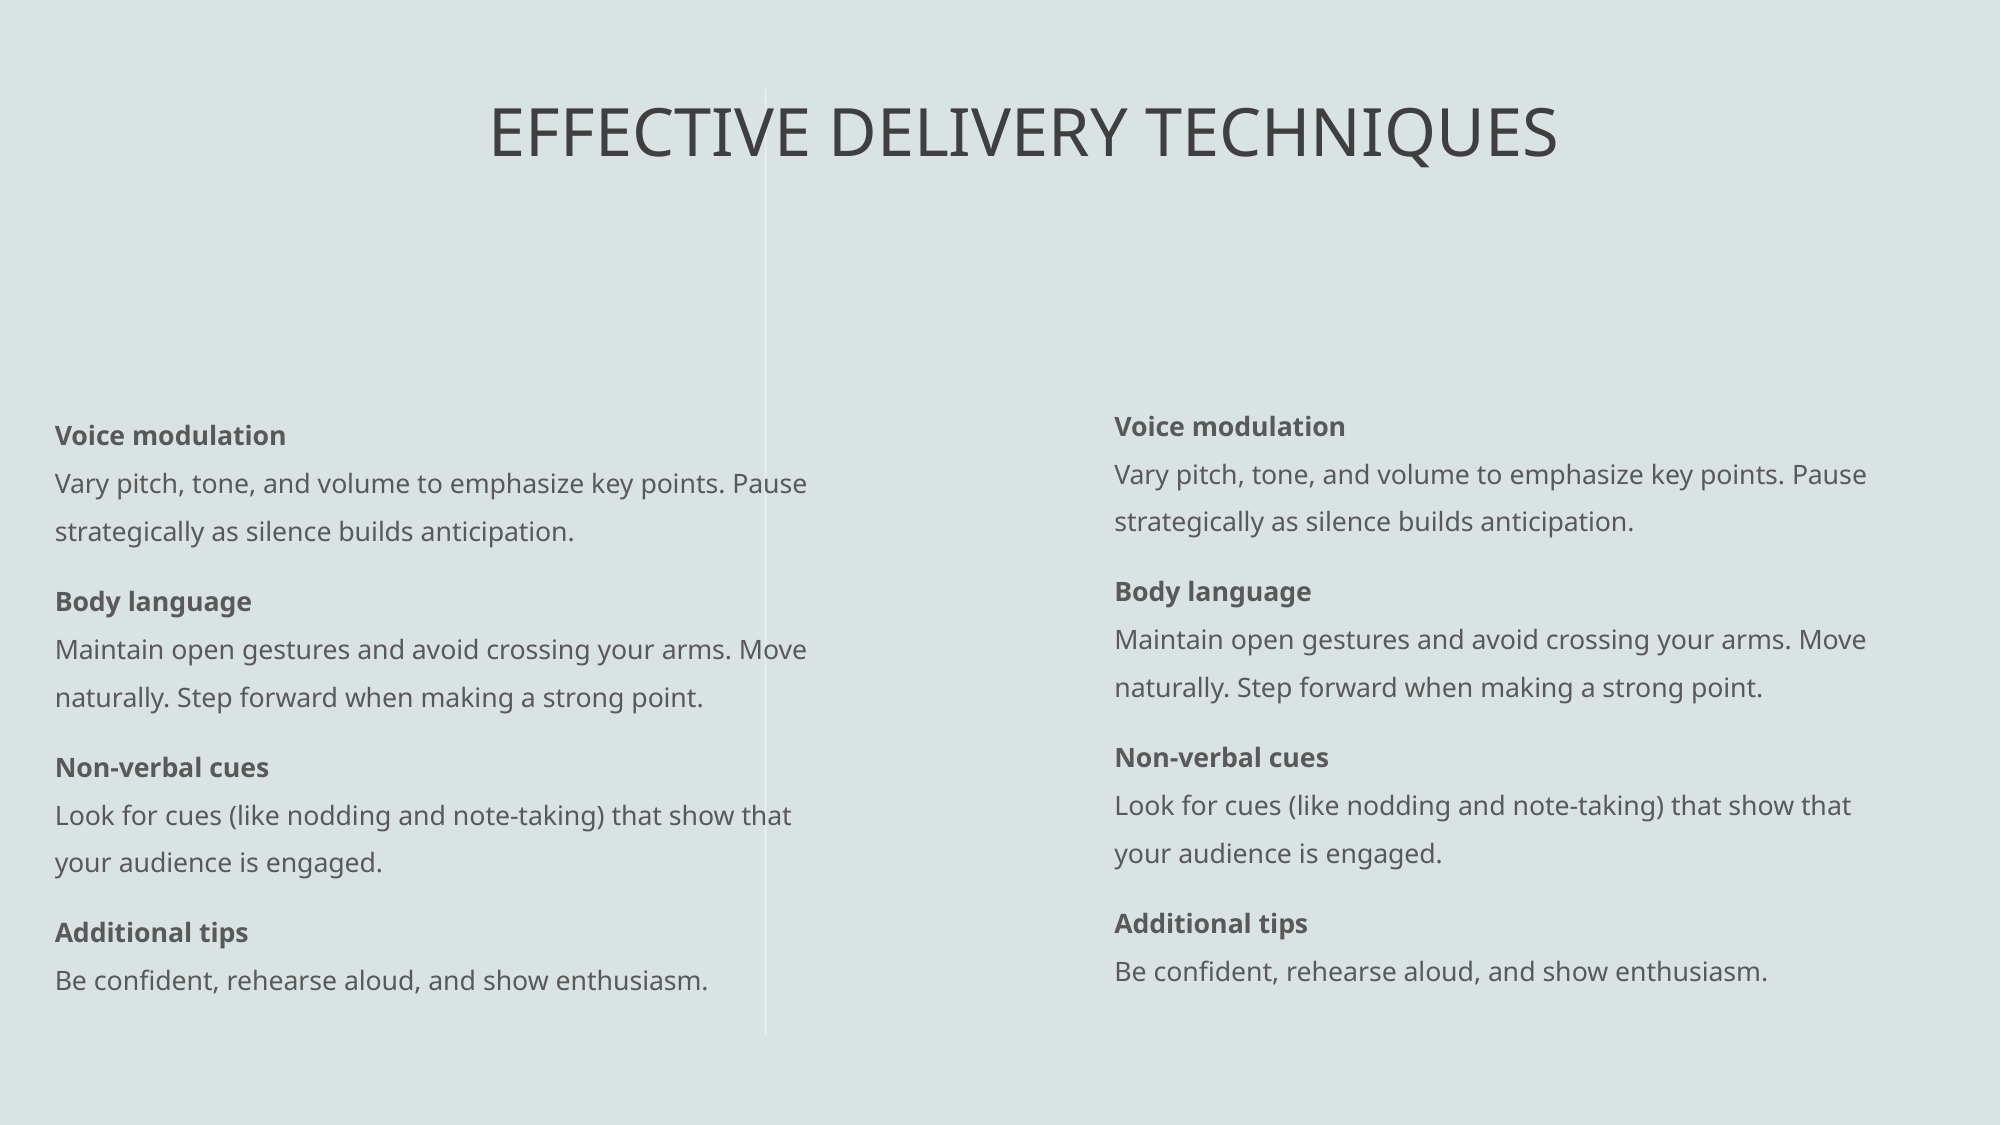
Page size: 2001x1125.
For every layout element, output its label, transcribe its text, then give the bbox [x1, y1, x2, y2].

list Voice modulation Vary pitch, tone, and volume to emphasize key points. Pause strategically as silence builds anticipation. Body language Maintain open gestures and avoid crossing your arms. Move naturally. Step forward when making a strong point. Non-verbal cues Look for cues (like nodding and note-taking) that show that your audience is engaged. Additional tips Be confident, rehearse aloud, and show enthusiasm. [1099, 386, 1897, 995]
title EFFECTIVE DELIVERY TECHNIQUES [97, 90, 1951, 232]
list Voice modulation Vary pitch, tone, and volume to emphasize key points. Pause strategically as silence builds anticipation. Body language Maintain open gestures and avoid crossing your arms. Move naturally. Step forward when making a strong point. Non-verbal cues Look for cues (like nodding and note-taking) that show that your audience is engaged. Additional tips Be confident, rehearse aloud, and show enthusiasm. [39, 395, 837, 1004]
